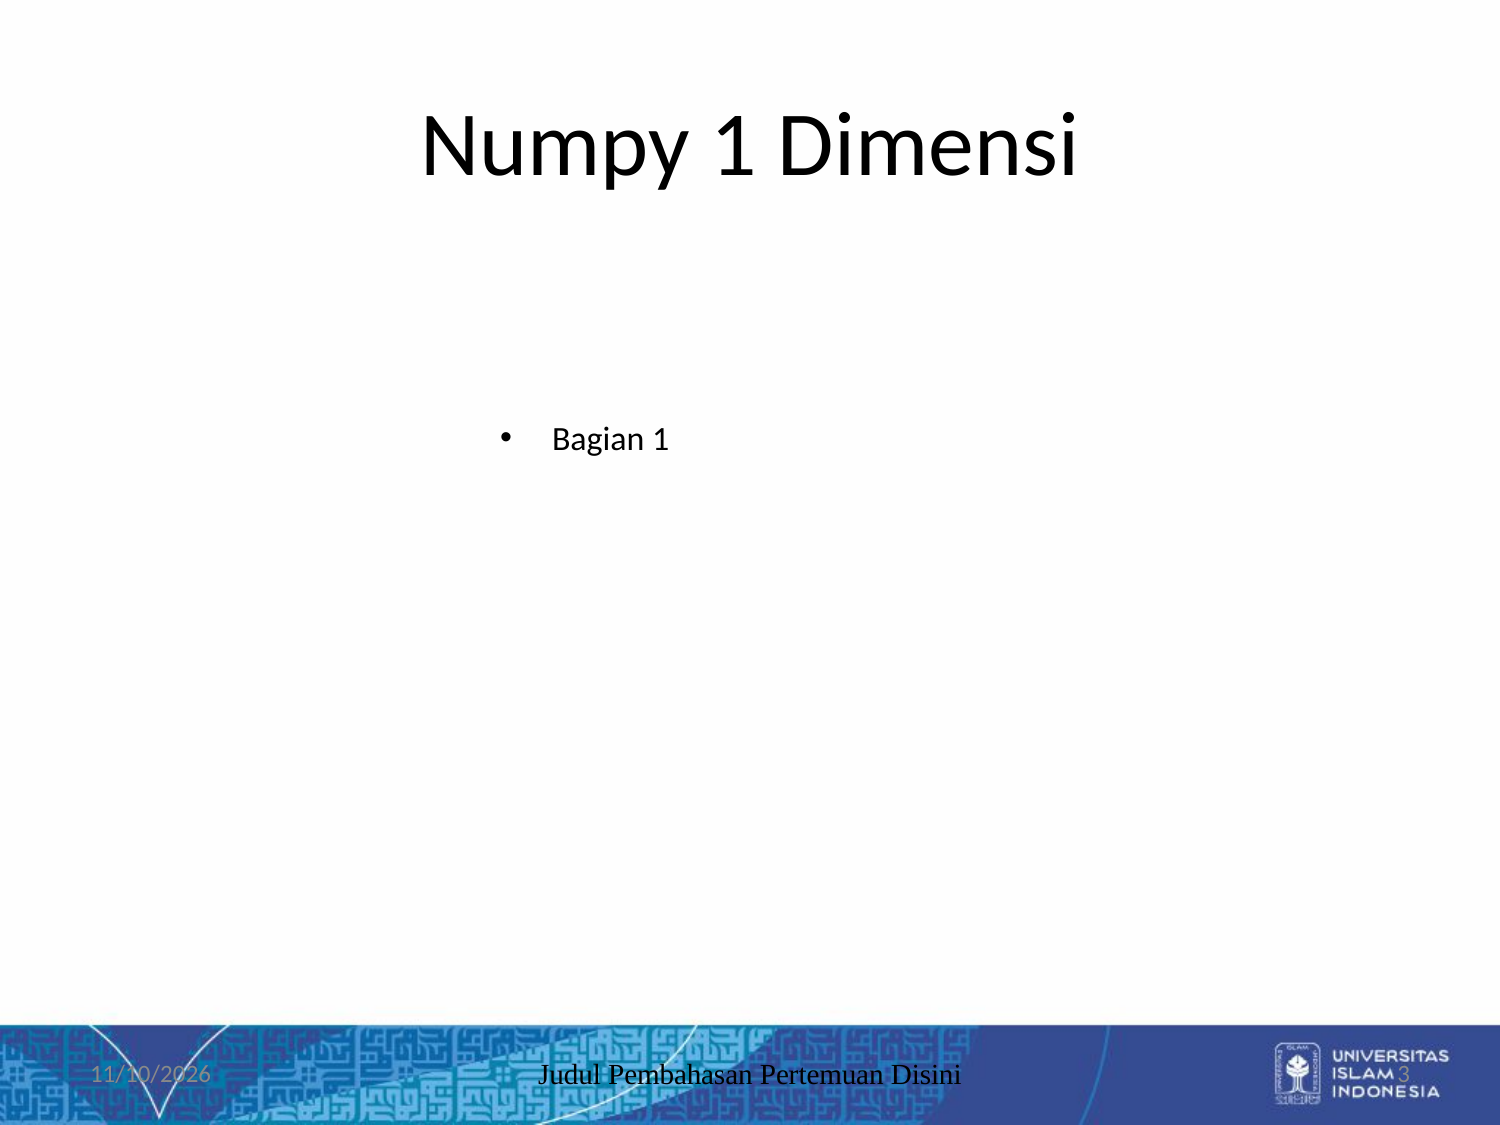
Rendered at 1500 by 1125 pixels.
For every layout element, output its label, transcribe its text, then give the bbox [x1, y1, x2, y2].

title Numpy 1 Dimensi [75, 45, 1425, 233]
slide_number 3 [1074, 1042, 1425, 1103]
picture [0, 0, 1500, 1125]
footer Judul Pembahasan Pertemuan Disini [512, 1042, 988, 1103]
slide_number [75, 1042, 425, 1103]
list Bagian 1 [484, 409, 1500, 466]
